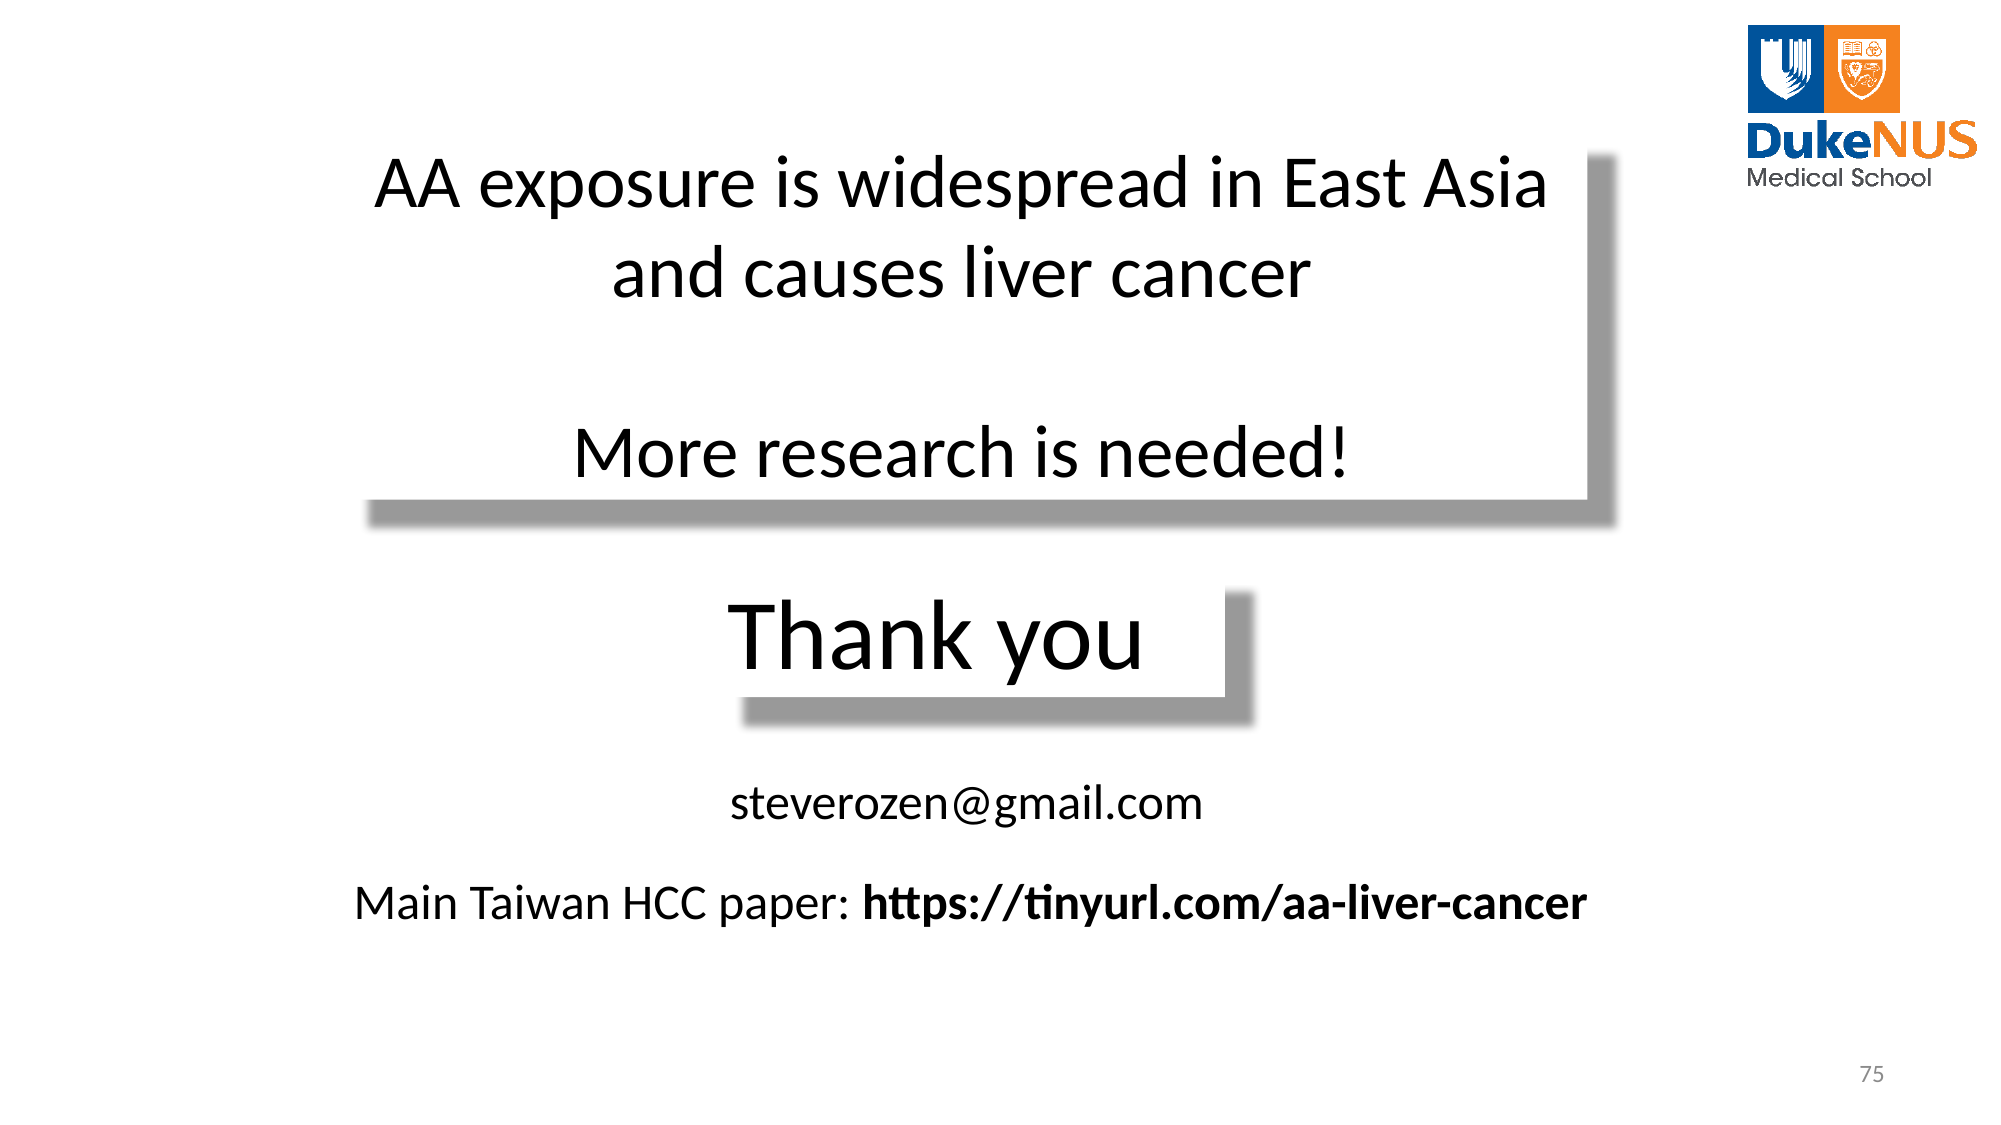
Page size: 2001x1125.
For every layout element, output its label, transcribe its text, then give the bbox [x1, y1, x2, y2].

slide_number 75 [1433, 1042, 1900, 1103]
text_box steverozen@gmail.com [714, 762, 1219, 838]
picture [1737, 12, 1978, 189]
text_box Main Taiwan HCC paper: https://tinyurl.com/aa-liver-cancer [339, 862, 1603, 938]
text_box AA exposure is widespread in East Asia and causes liver cancer More research is needed! [337, 124, 1588, 500]
text_box Thank you [712, 562, 1225, 698]
